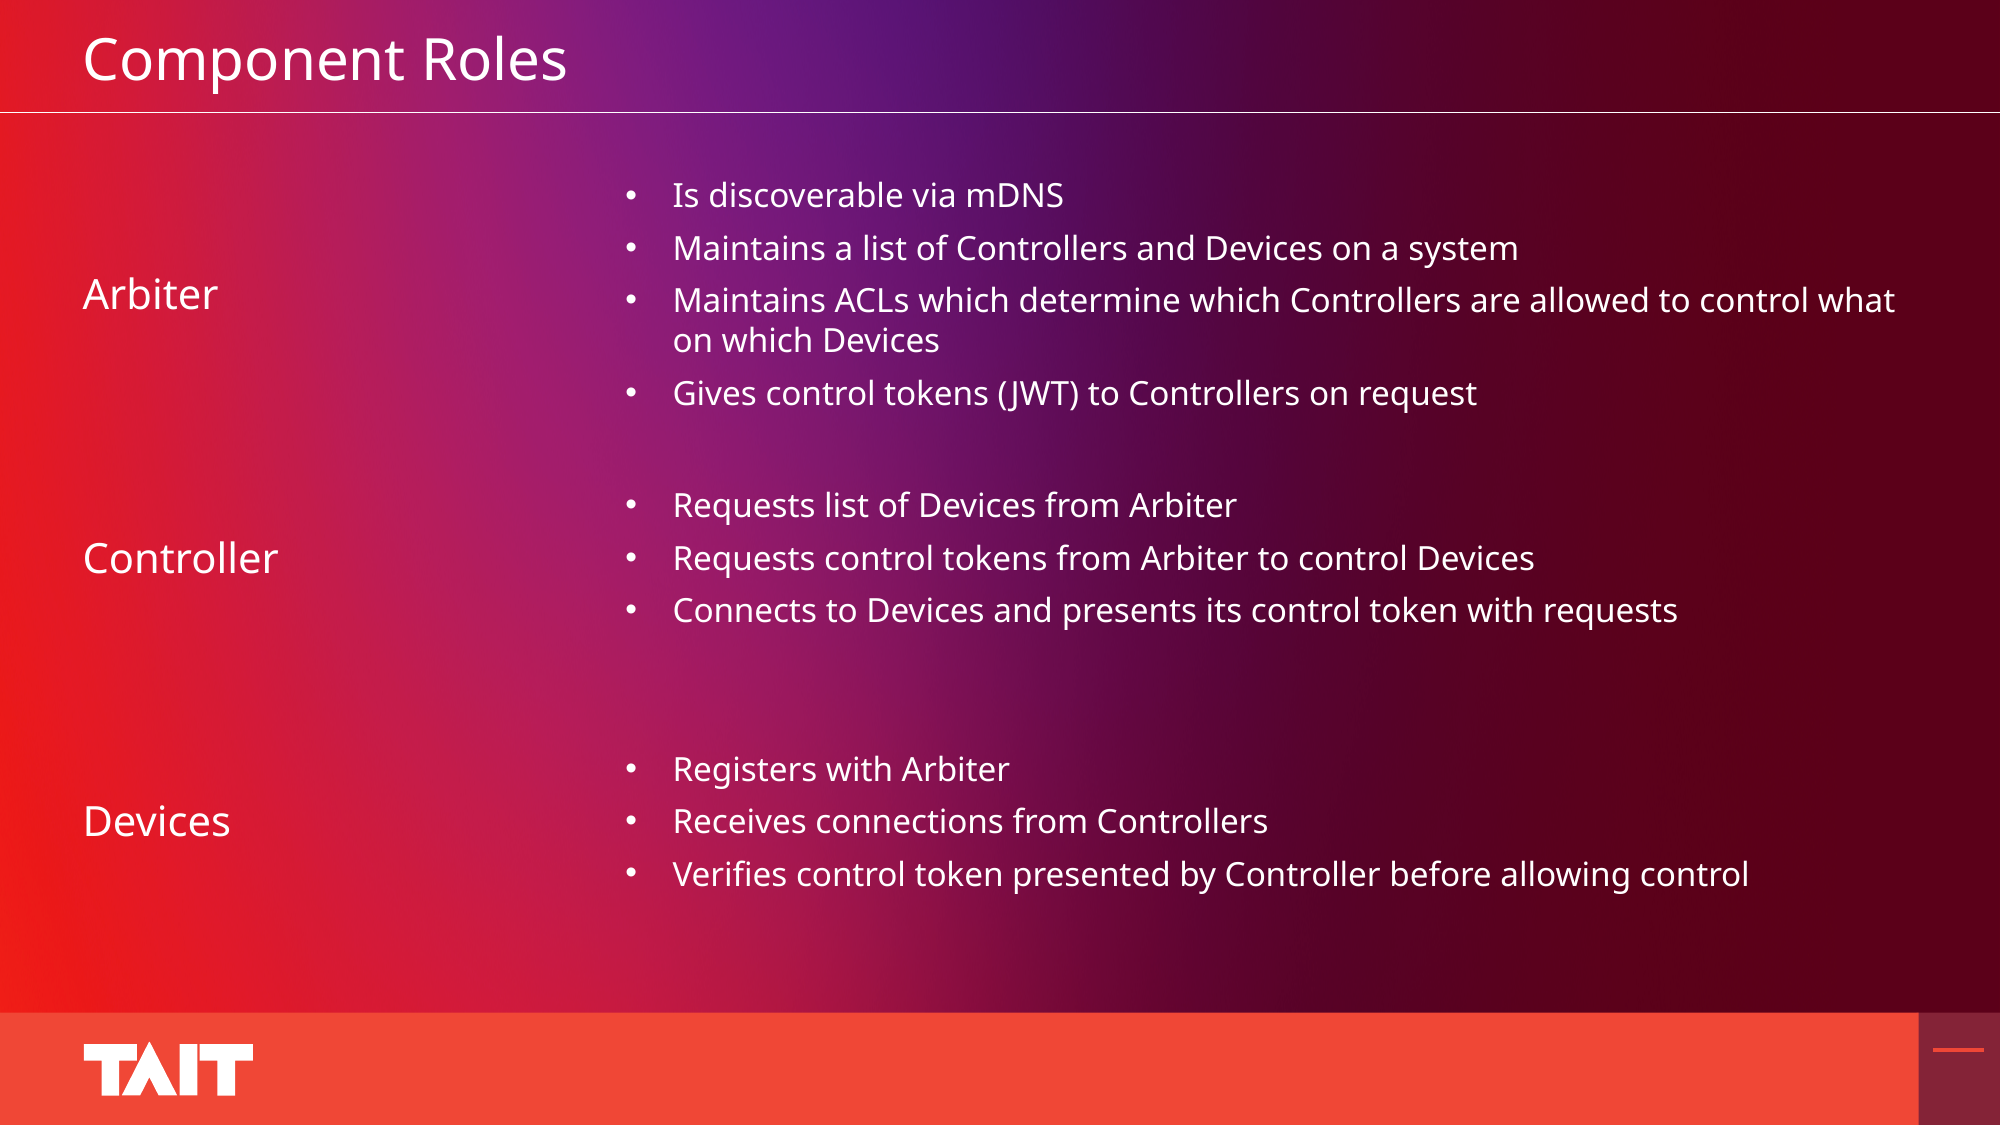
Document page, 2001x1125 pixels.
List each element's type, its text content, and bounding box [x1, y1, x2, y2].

list Is discoverable via mDNS Maintains a list of Controllers and Devices on a system Maintains ACLs which determine which Controllers are allowed to control what on which Devices Gives control tokens (JWT) to Controllers on request [625, 180, 1917, 406]
list Devices [82, 707, 549, 933]
picture [0, 0, 2000, 112]
list Arbiter [82, 180, 549, 406]
list Registers with Arbiter Receives connections from Controllers Verifies control token presented by Controller before allowing control [625, 707, 1917, 933]
list Requests list of Devices from Arbiter Requests control tokens from Arbiter to control Devices Connects to Devices and presents its control token with requests [625, 444, 1917, 670]
picture [0, 113, 2000, 1012]
title Component Roles [82, 22, 1917, 92]
list Controller [82, 444, 549, 670]
